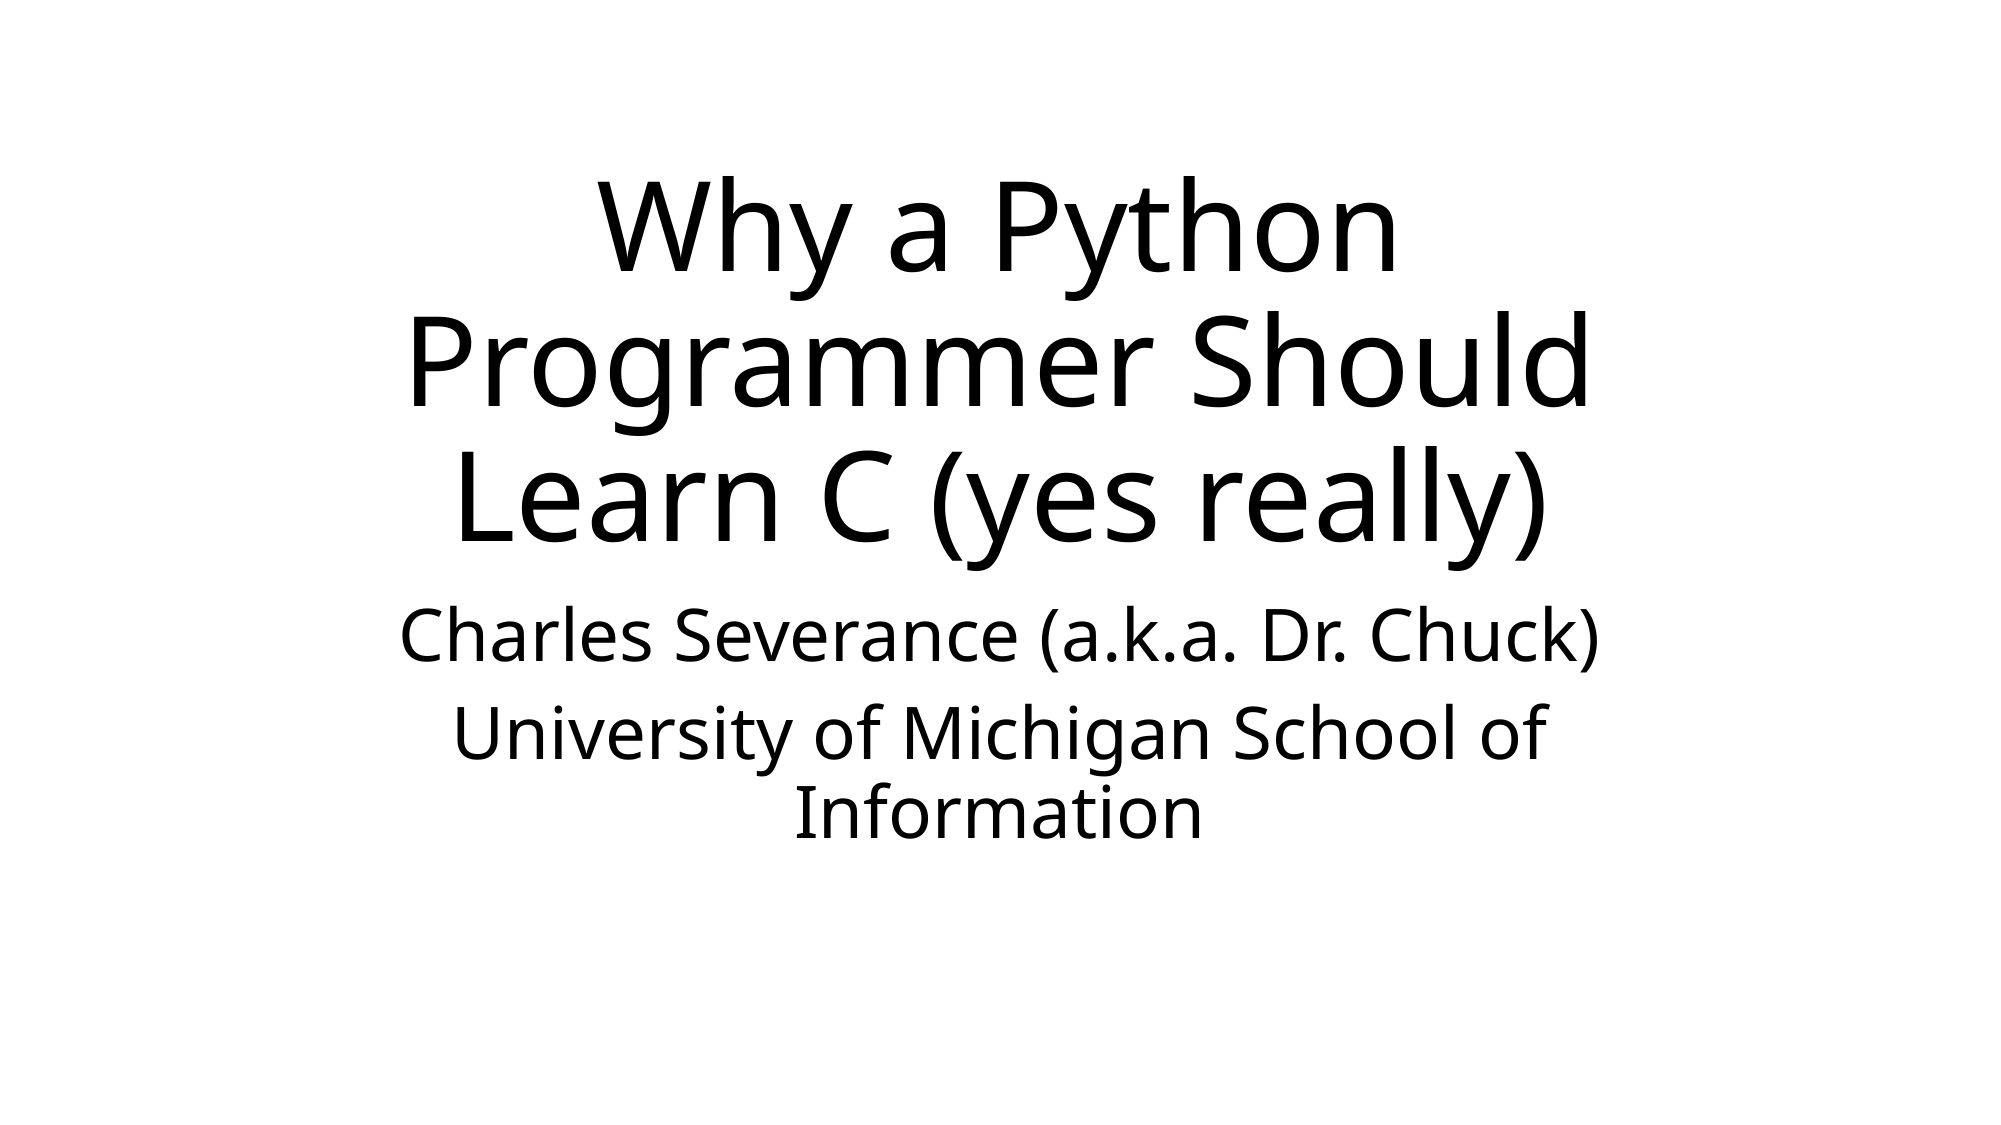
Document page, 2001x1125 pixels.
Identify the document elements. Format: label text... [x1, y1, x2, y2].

title Why a Python Programmer Should Learn C (yes really) [249, 184, 1750, 576]
subtitle Charles Severance (a.k.a. Dr. Chuck) University of Michigan School of Information [249, 590, 1750, 863]
